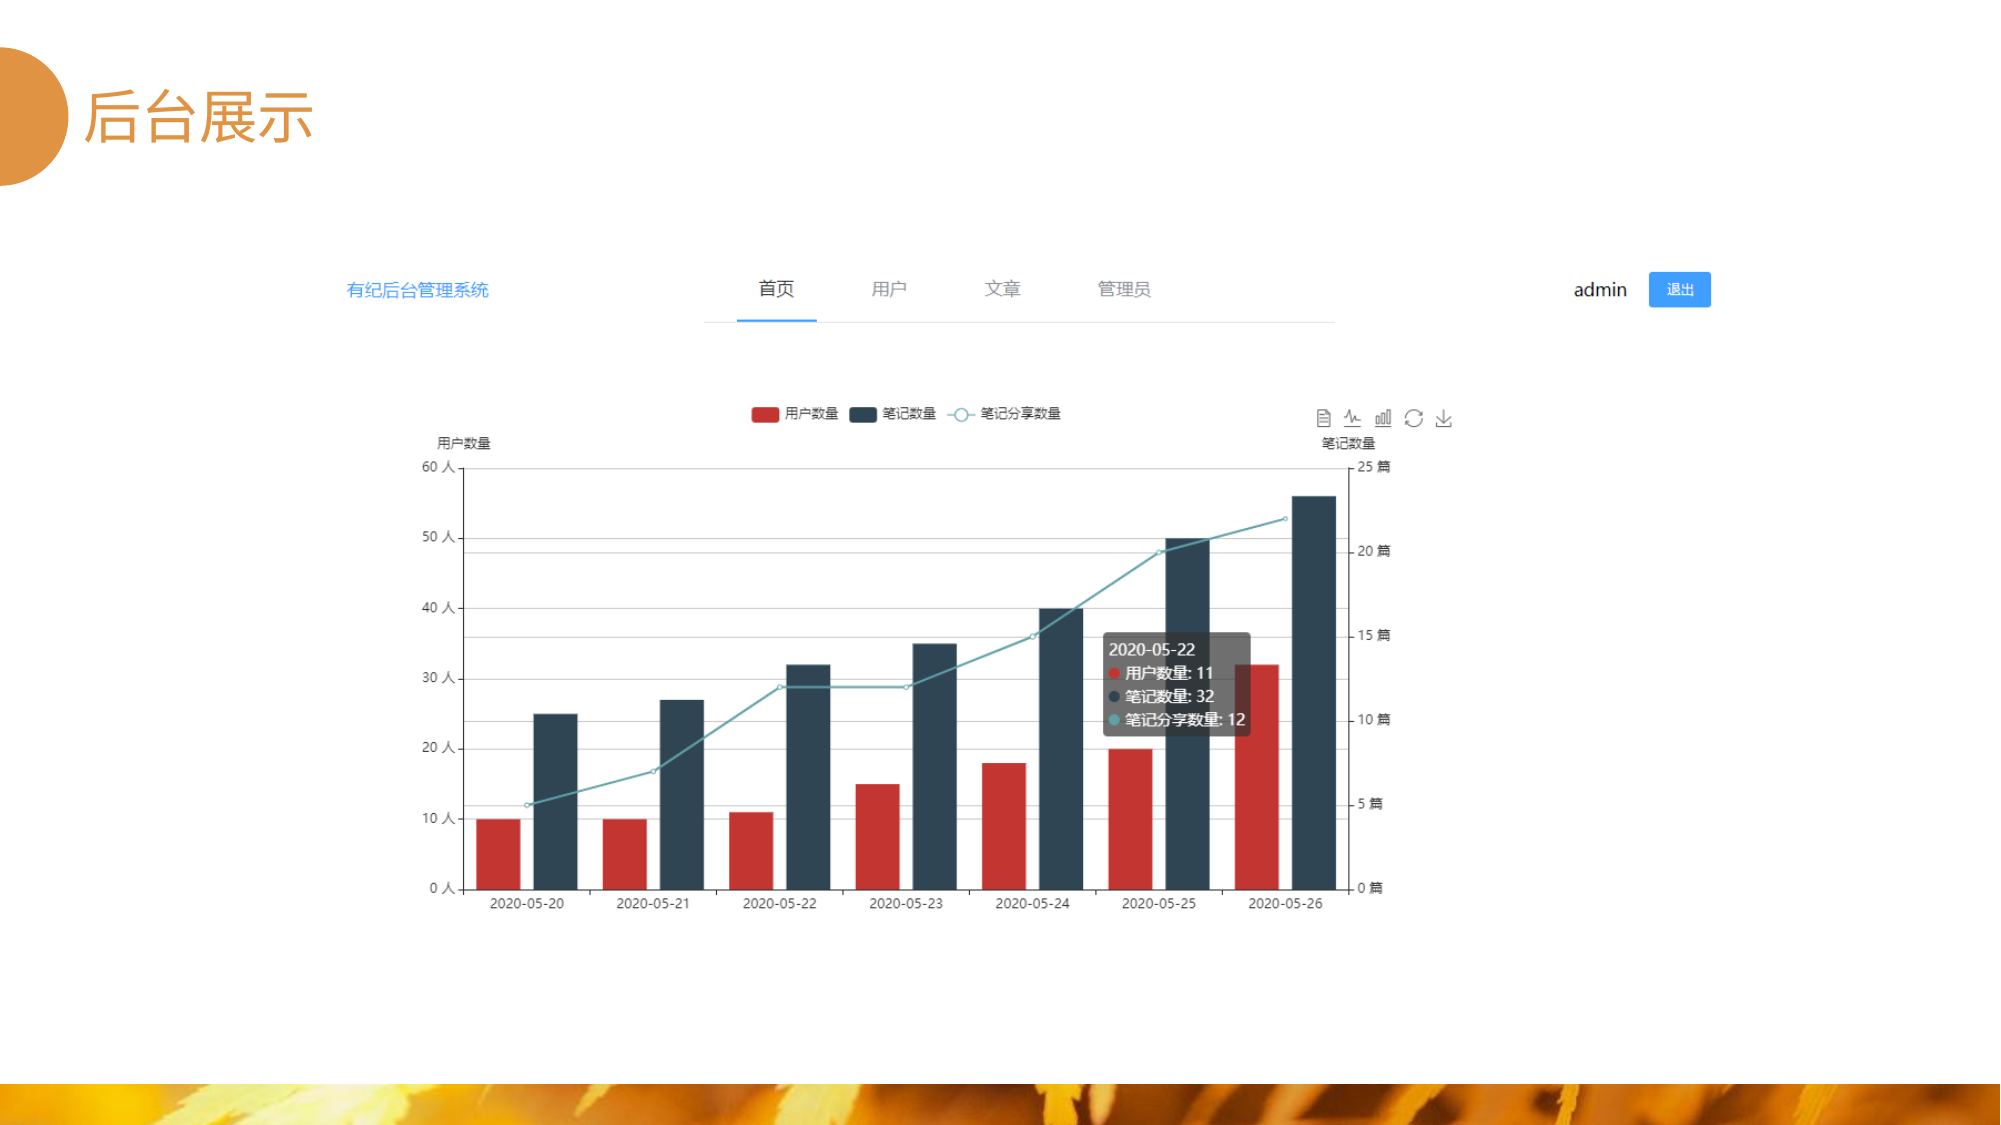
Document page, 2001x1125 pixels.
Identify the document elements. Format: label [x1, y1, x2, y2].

picture [260, 252, 1740, 1017]
picture [0, 1084, 2000, 1125]
text_box [0, 47, 609, 186]
